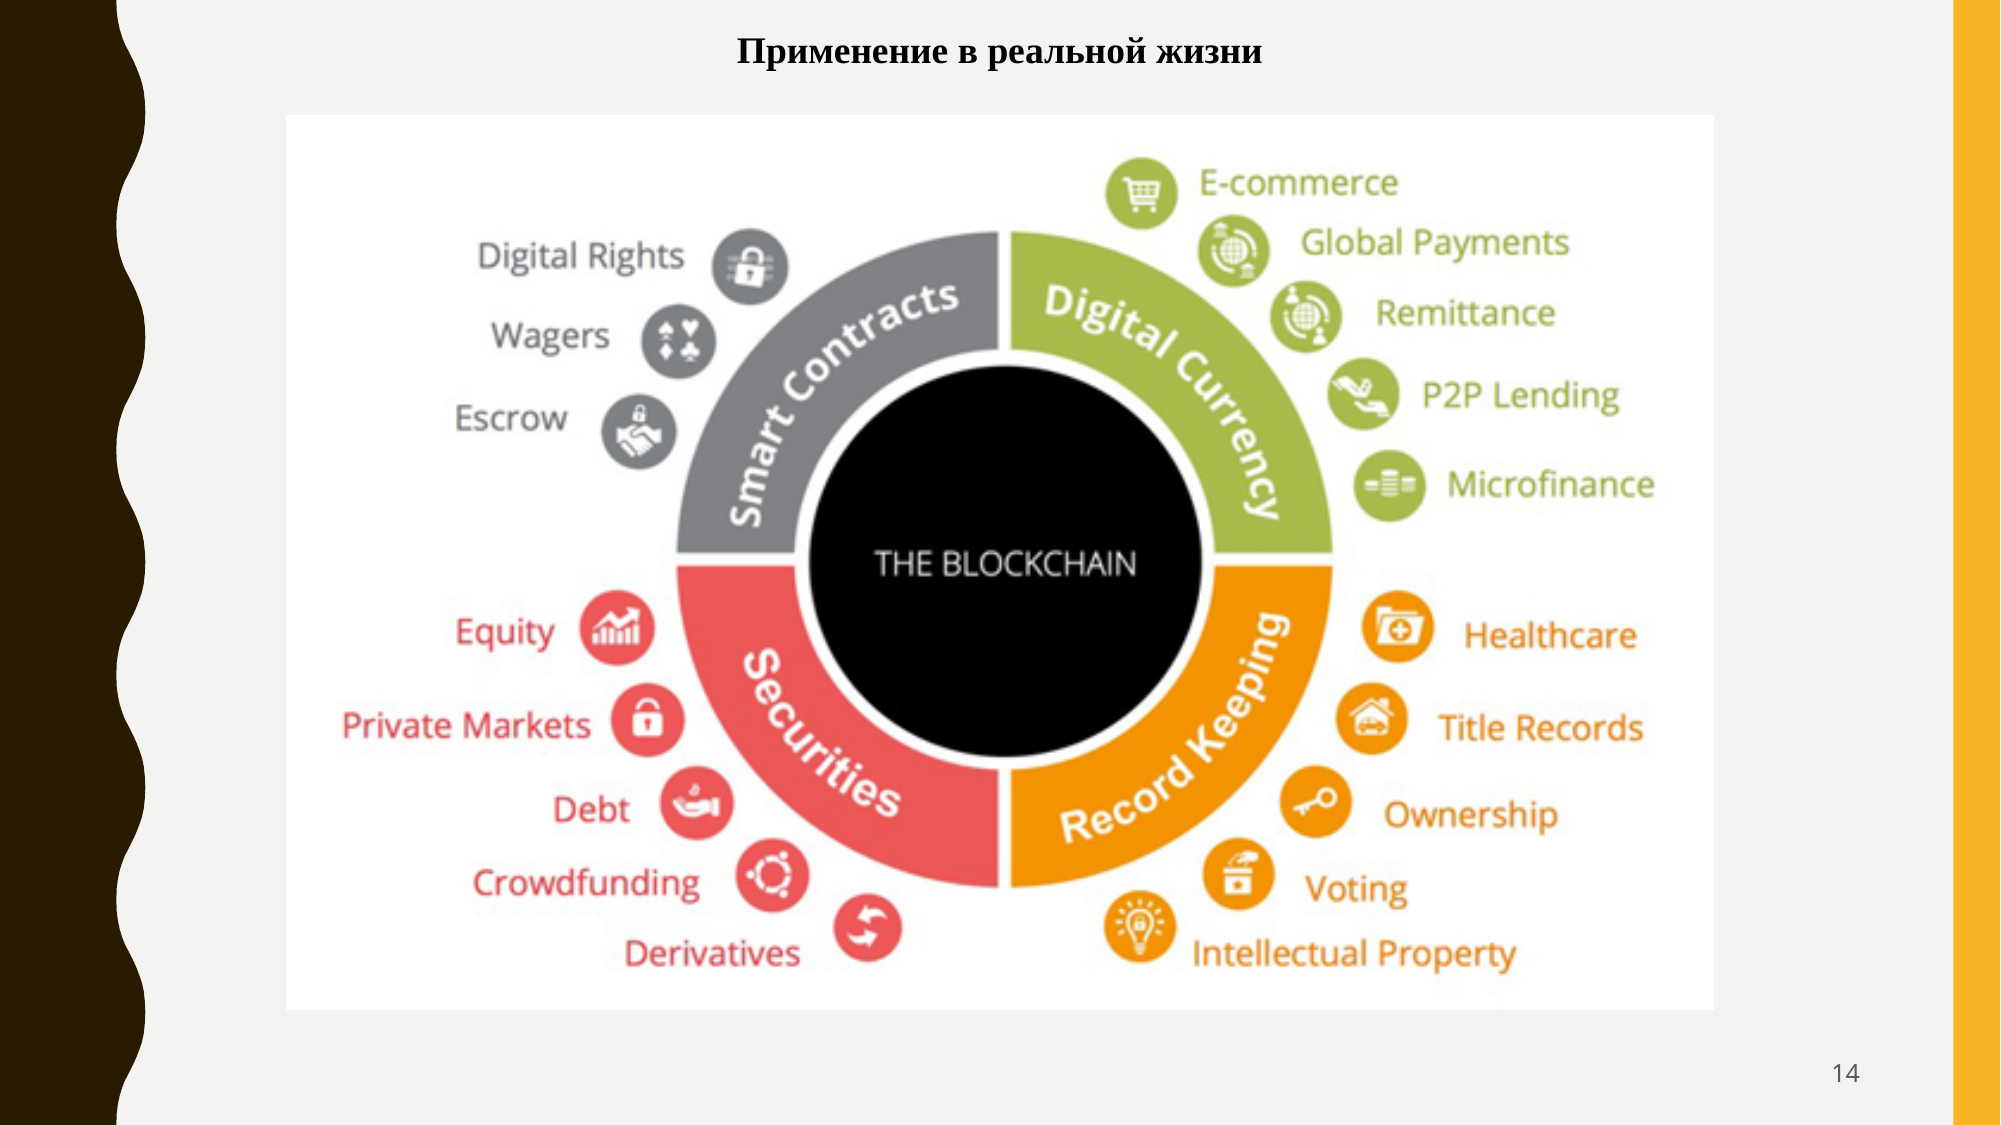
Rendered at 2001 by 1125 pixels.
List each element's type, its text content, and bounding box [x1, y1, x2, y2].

slide_number 14 [1412, 1045, 1875, 1103]
text_box Применение в реальной жизни [0, 18, 2000, 78]
picture [286, 115, 1714, 1010]
